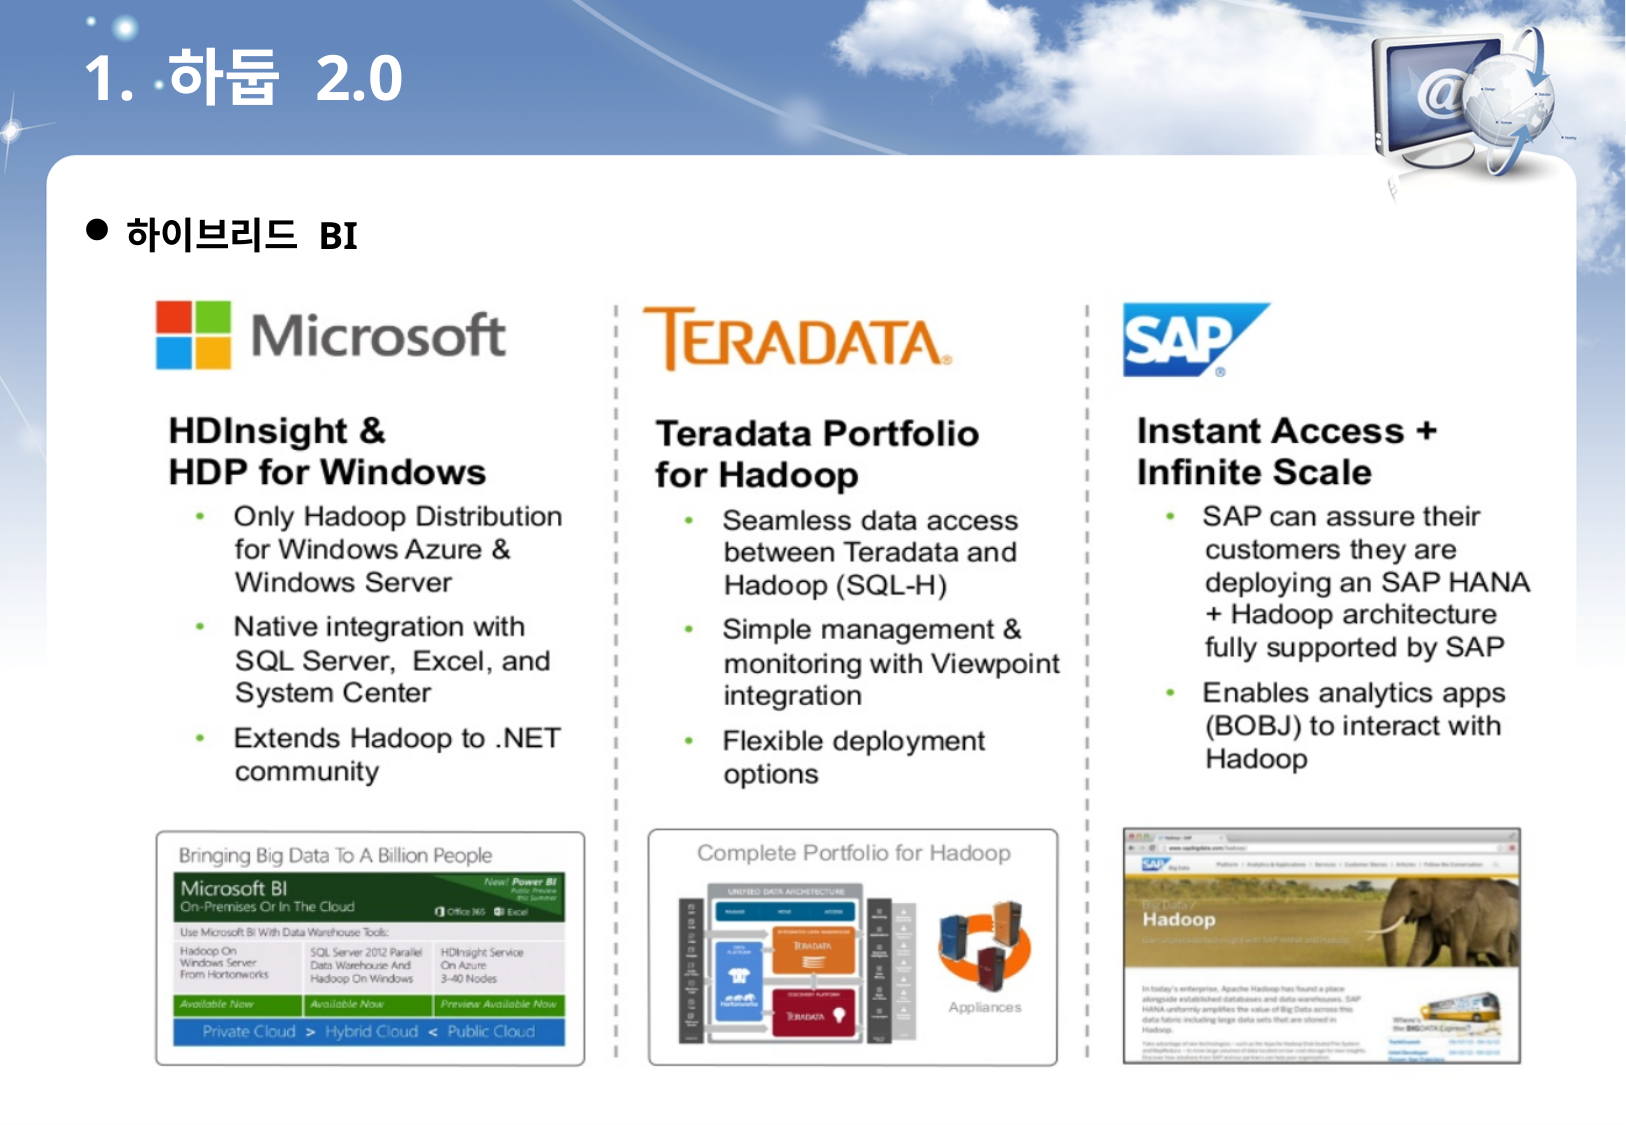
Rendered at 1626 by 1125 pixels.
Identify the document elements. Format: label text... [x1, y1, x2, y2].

title 하이브리드 BI [68, 195, 378, 399]
picture [0, 0, 1626, 1125]
text_box 1. 하둡 2.0 [68, 31, 1464, 138]
